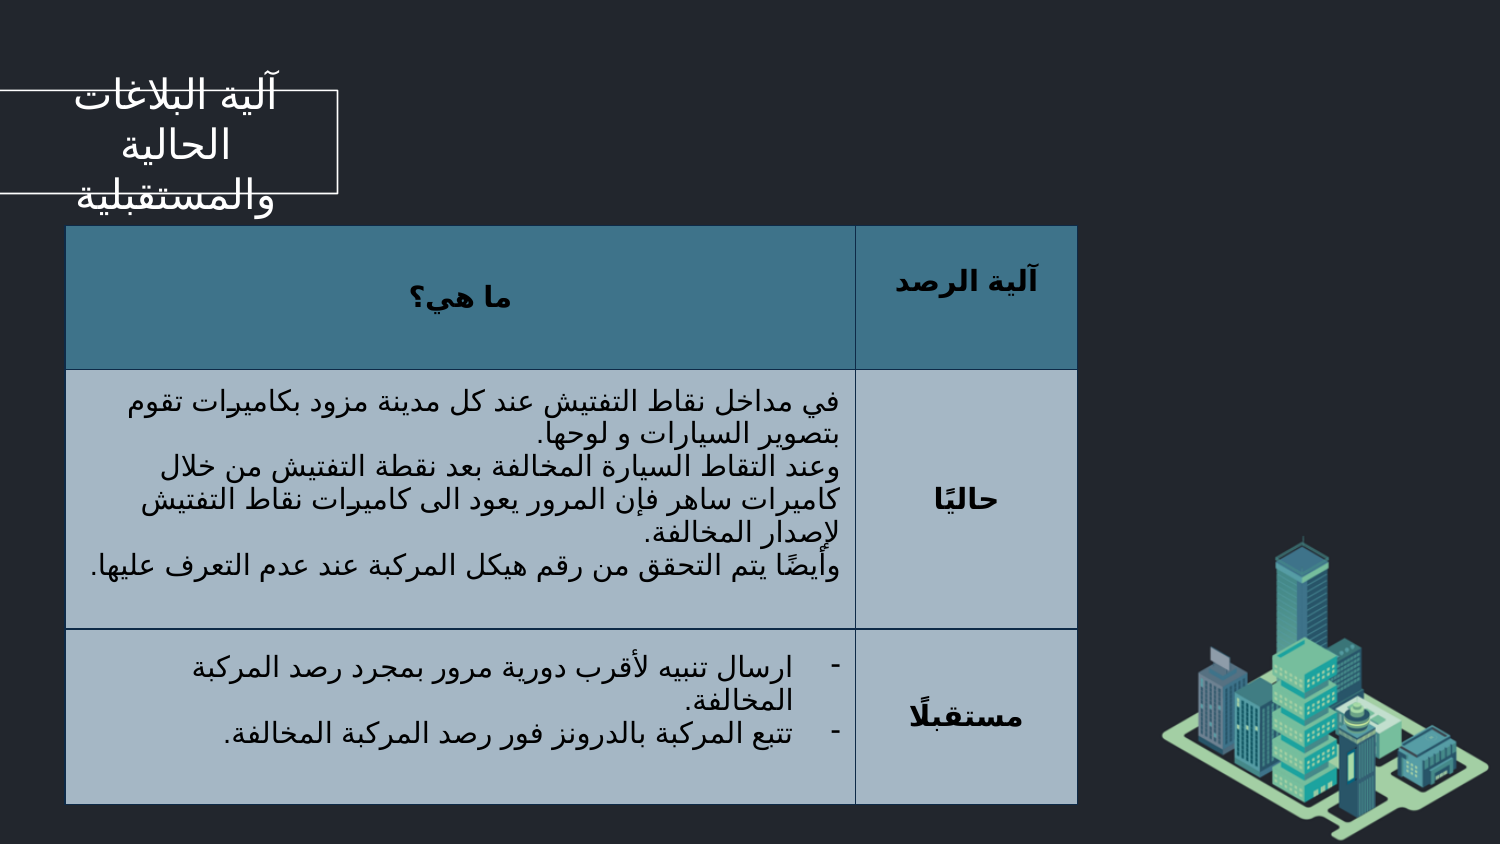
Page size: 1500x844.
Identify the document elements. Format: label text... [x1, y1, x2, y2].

picture [0, 0, 1500, 844]
table_cell حاليًا [856, 370, 1077, 628]
table_cell مستقبلًا [856, 630, 1077, 804]
table_header ما هي؟ [66, 226, 855, 369]
table_cell في مداخل نقاط التفتيش عند كل مدينة مزود بكاميرات تقوم بتصوير السيارات و لوحها. وعند التقاط السيارة المخالفة بعد نقطة التفتيش من خلال كاميرات ساهر فإن المرور يعود الى كاميرات نقاط التفتيش لإصدار المخالفة. وأيضًا يتم التحقق من رقم هيكل المركبة عند عدم التعرف عليها. [66, 370, 855, 628]
table_cell ارسال تنبيه لأقرب دورية مرور بمجرد رصد المركبة المخالفة. تتبع المركبة بالدرونز فور رصد المركبة المخالفة. [66, 630, 855, 804]
table_header آلية الرصد [856, 226, 1077, 369]
text_box آلية البلاغات الحالية والمستقبلية [24, 102, 328, 184]
text_box [790, 153, 1378, 724]
